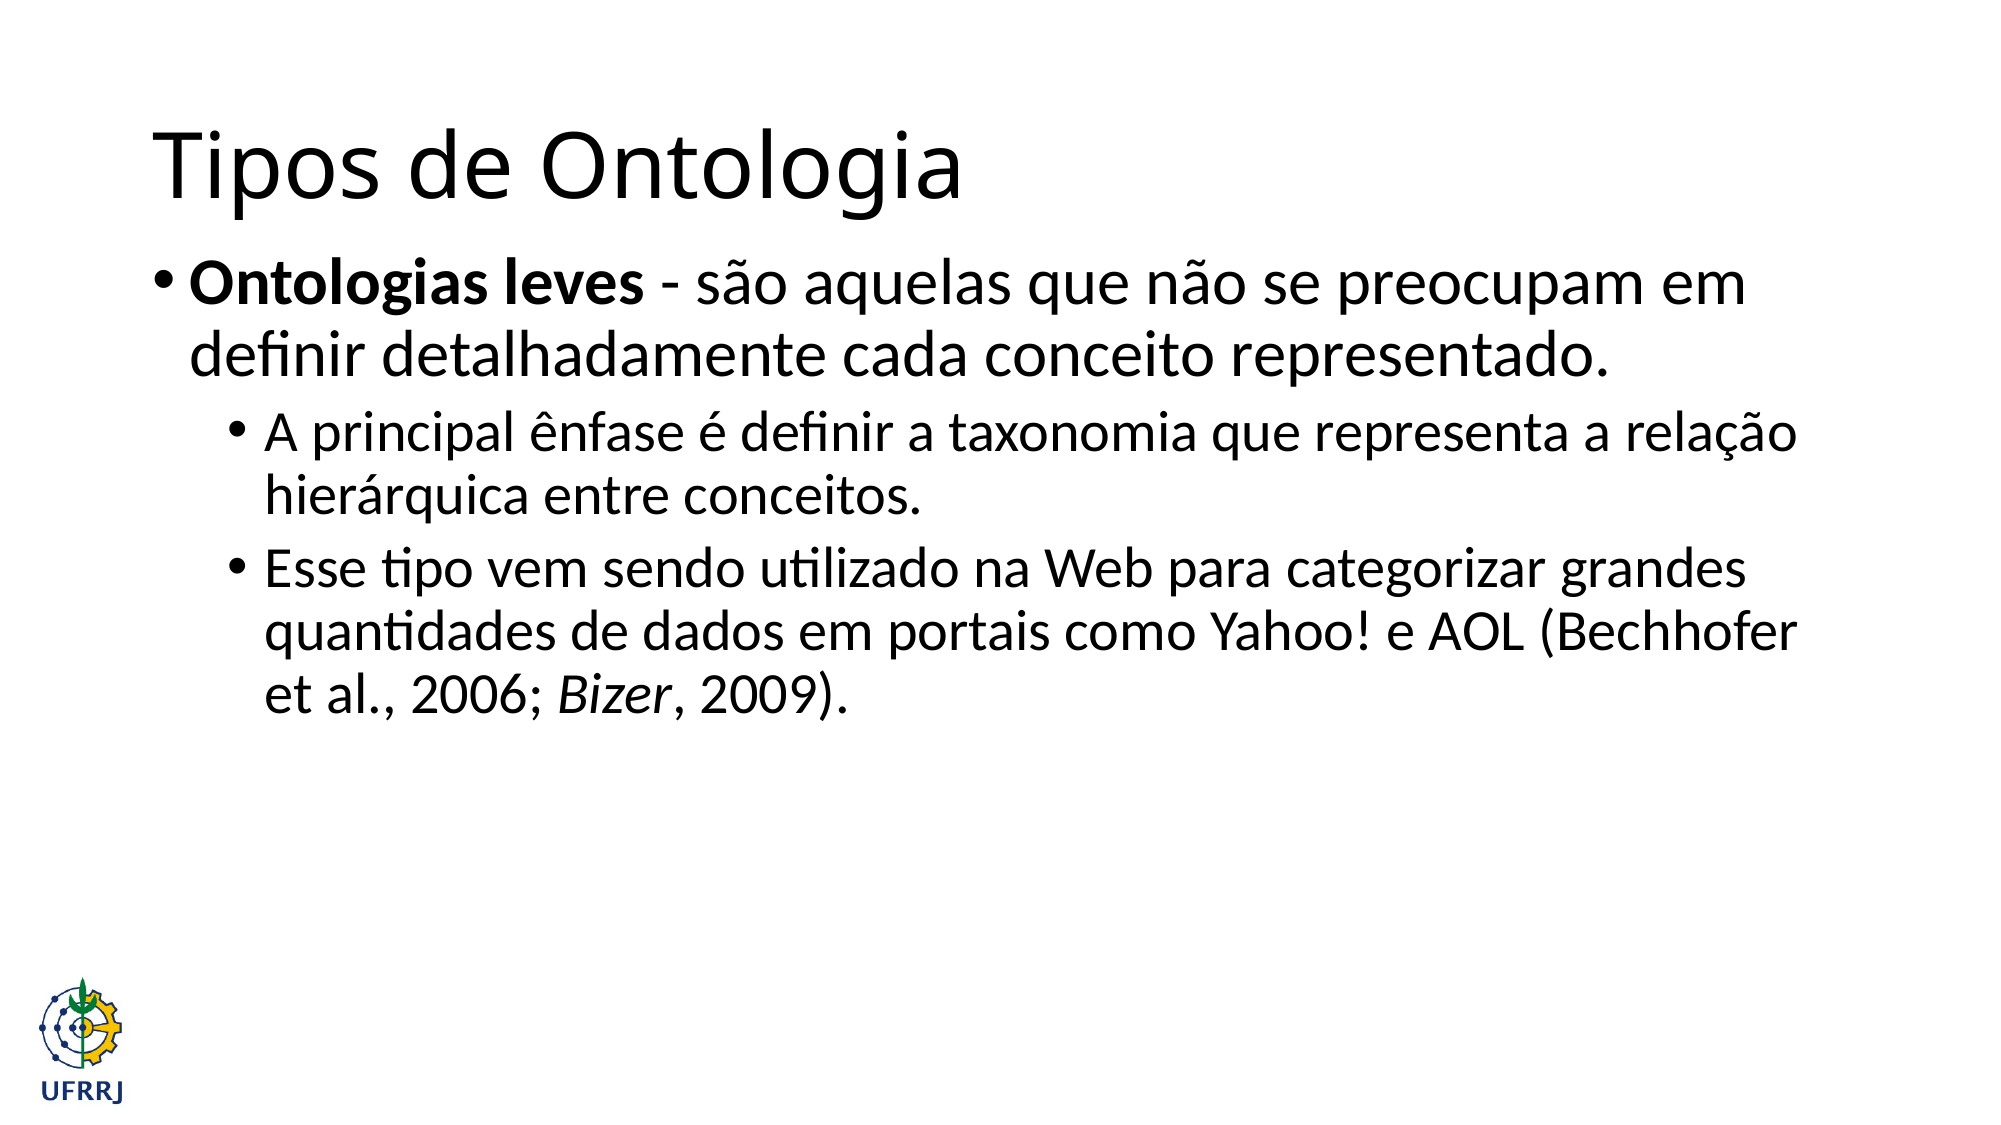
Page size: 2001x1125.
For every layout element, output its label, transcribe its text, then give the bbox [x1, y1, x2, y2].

list Ontologias leves - são aquelas que não se preocupam em definir detalhadamente cada conceito representado. A principal ênfase é definir a taxonomia que representa a relação hierárquica entre conceitos. Esse tipo vem sendo utilizado na Web para categorizar grandes quantidades de dados em portais como Yahoo! e AOL (Bechhofer et al., 2006; Bizer, 2009). [137, 239, 1863, 953]
title Tipos de Ontologia [137, 59, 1863, 239]
picture [22, 966, 143, 1114]
